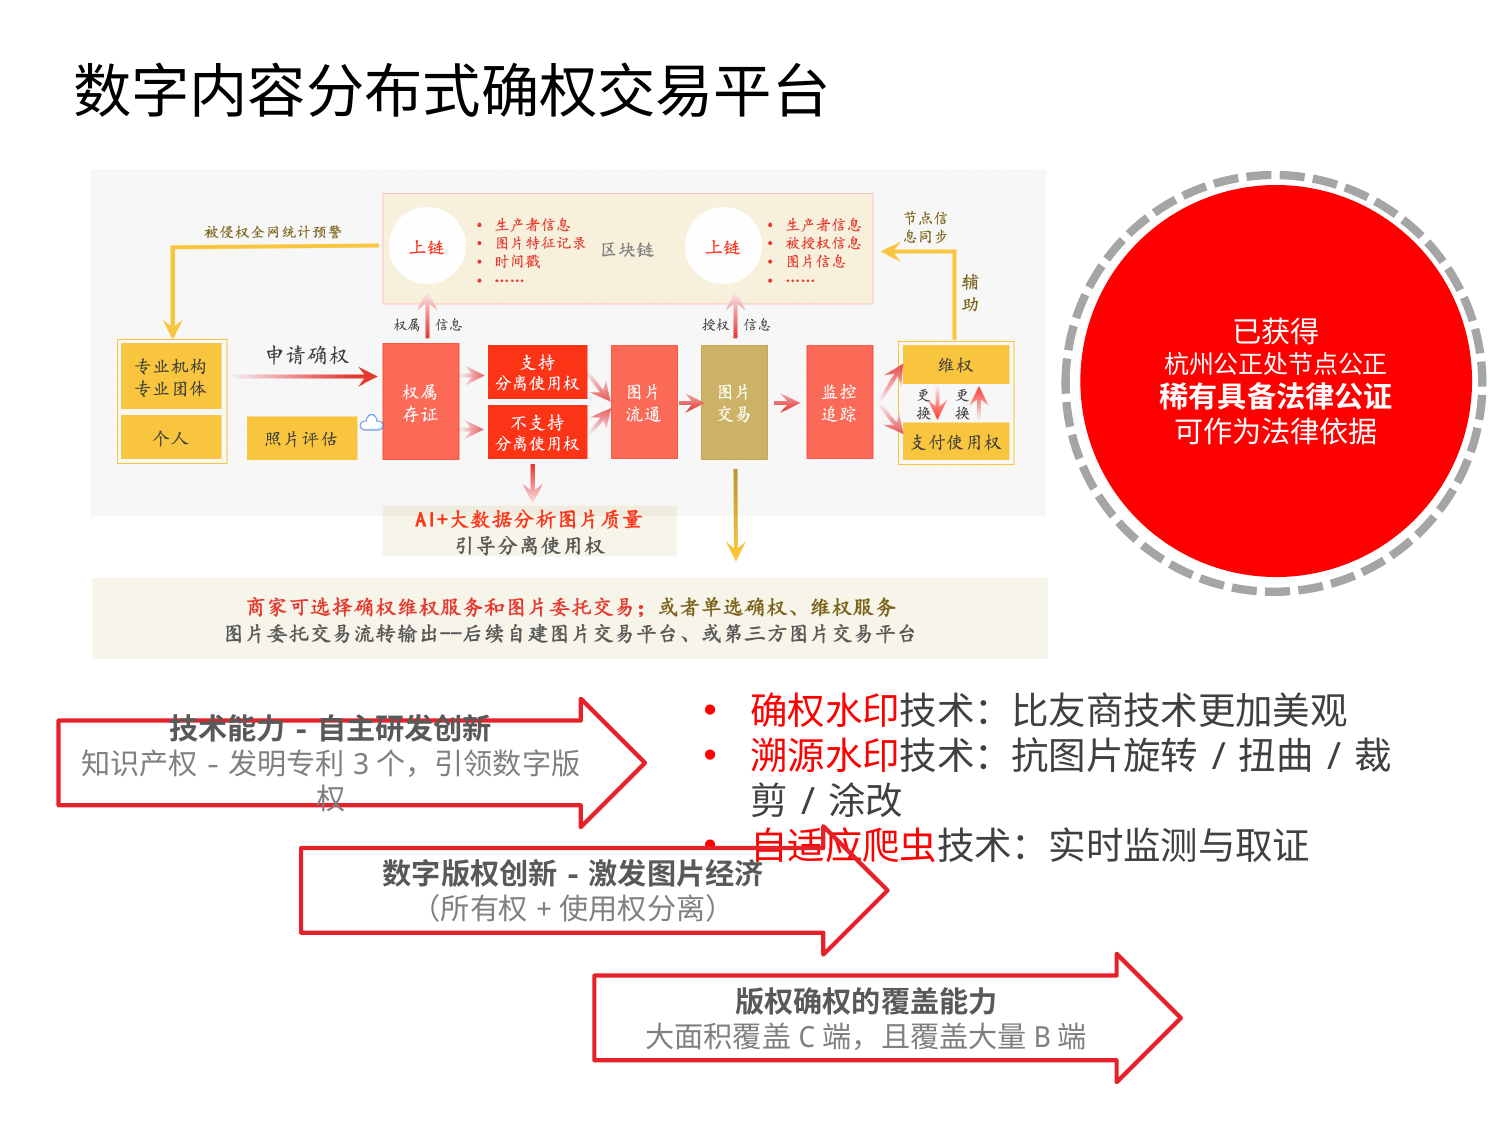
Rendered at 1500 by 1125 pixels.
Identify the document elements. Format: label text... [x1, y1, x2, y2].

text_box 已获得 杭州公正处节点公正 稀有具备法律公证 可作为法律依据 [1078, 182, 1475, 580]
text_box 版权确权的覆盖能力 大面积覆盖C端，且覆盖大量B端 [592, 951, 1183, 1085]
text_box 数字版权创新-激发图片经济 （所有权+使用权分离） [299, 824, 890, 957]
text_box 确权水印技术：比友商技术更加美观 溯源水印技术：抗图片旋转/扭曲/裁剪/涂改 自适应爬虫技术：实时监测与取证 [688, 679, 1500, 875]
picture [64, 160, 1072, 671]
text_box [1077, 172, 1485, 594]
text_box 数字内容分布式确权交易平台 [58, 46, 850, 132]
text_box 技术能力-自主研发创新 知识产权-发明专利3个，引领数字版权 [56, 696, 648, 830]
